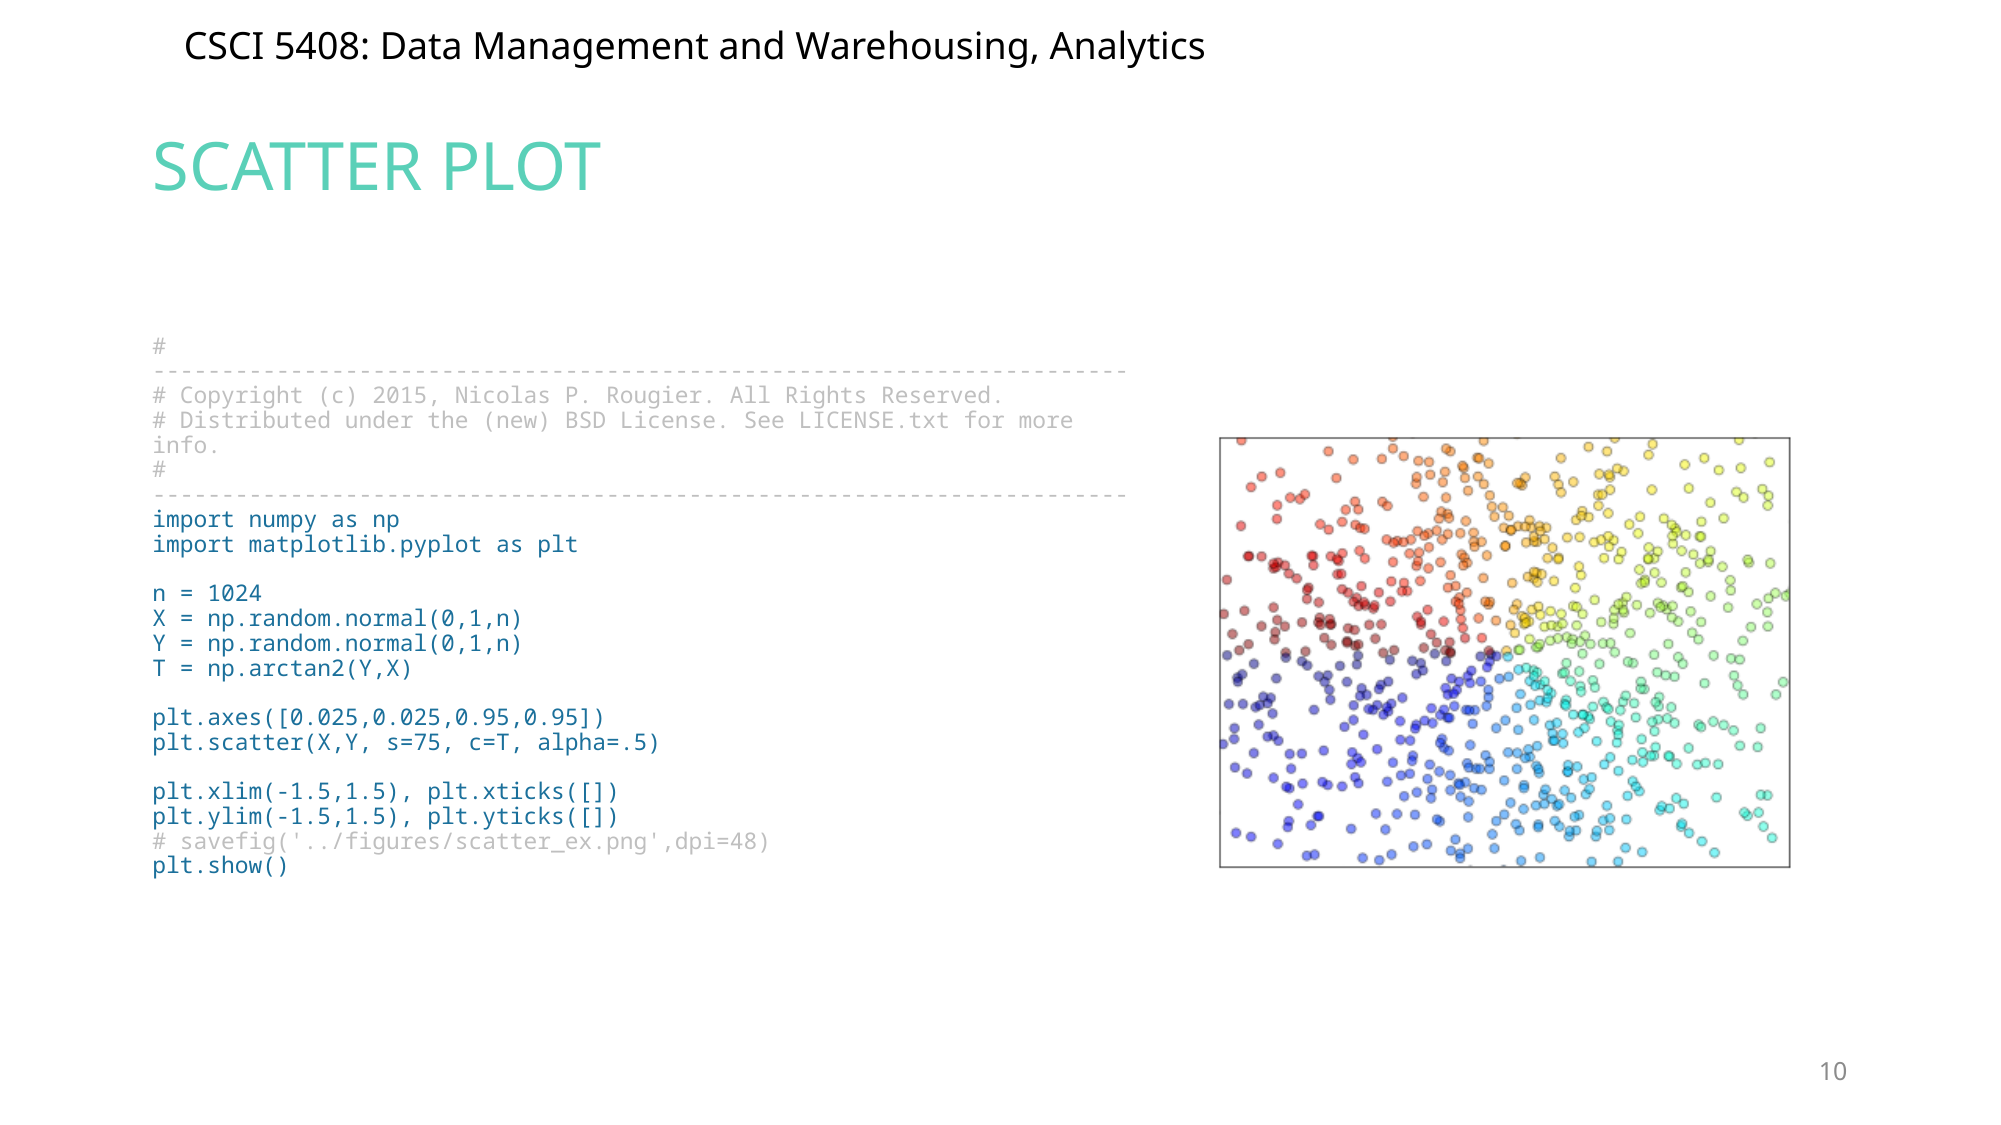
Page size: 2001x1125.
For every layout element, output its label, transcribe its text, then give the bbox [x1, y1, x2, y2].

slide_number 10 [1412, 1042, 1863, 1103]
list # ----------------------------------------------------------------------- # Copyright (c) 2015, Nicolas P. Rougier. All Rights Reserved. # Distributed under the (new) BSD License. See LICENSE.txt for more info. # ----------------------------------------------------------------------- import numpy as np import matplotlib.pyplot as plt n = 1024 X = np.random.normal(0,1,n) Y = np.random.normal(0,1,n) T = np.arctan2(Y,X) plt.axes([0.025,0.025,0.95,0.95]) plt.scatter(X,Y, s=75, c=T, alpha=.5) plt.xlim(-1.5,1.5), plt.xticks([]) plt.ylim(-1.5,1.5), plt.yticks([]) # savefig('../figures/scatter_ex.png',dpi=48) plt.show() [137, 299, 1160, 1014]
title Scatter plot [137, 59, 1863, 278]
picture [1207, 425, 1808, 887]
